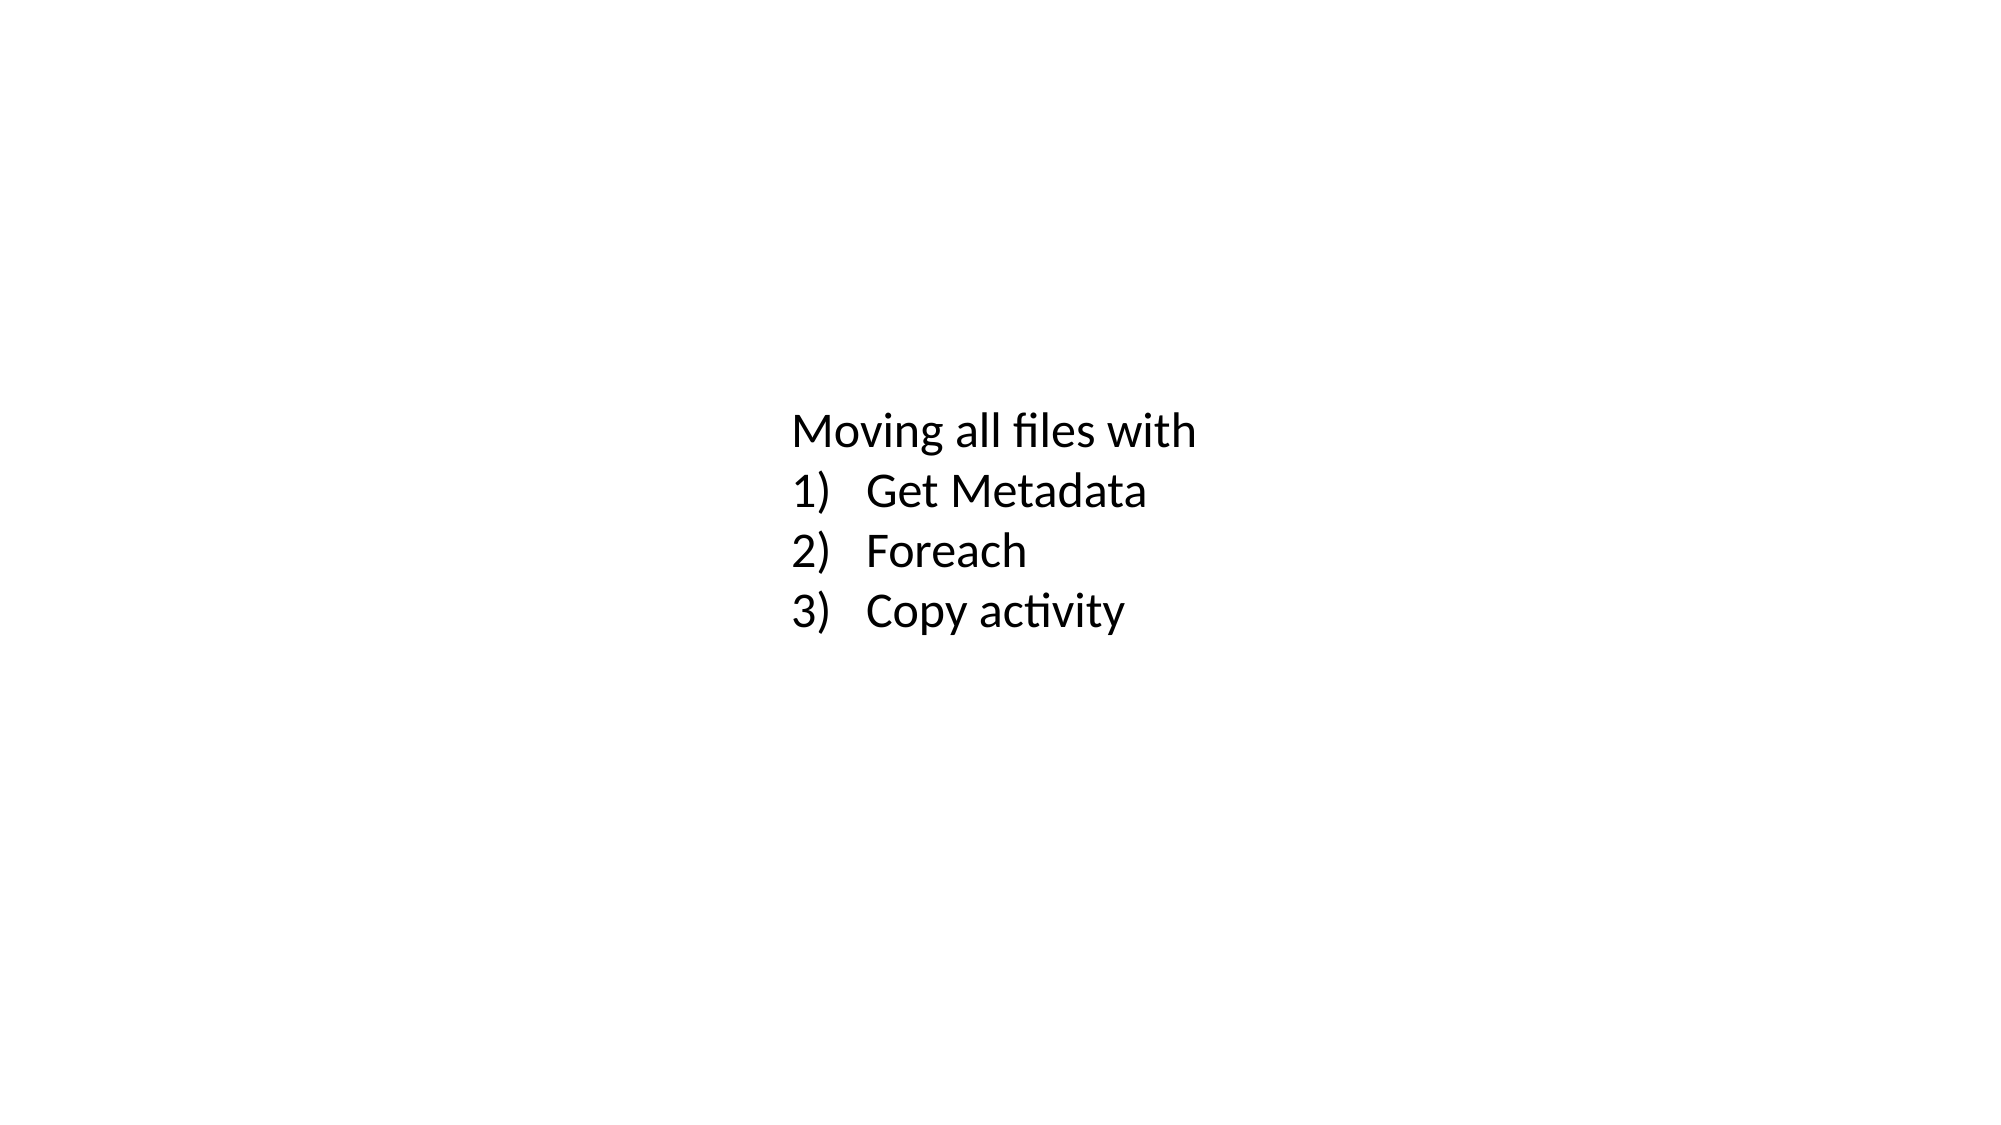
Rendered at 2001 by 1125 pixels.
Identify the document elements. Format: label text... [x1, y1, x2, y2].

text_box Moving all files with Get Metadata Foreach Copy activity [776, 390, 1224, 646]
